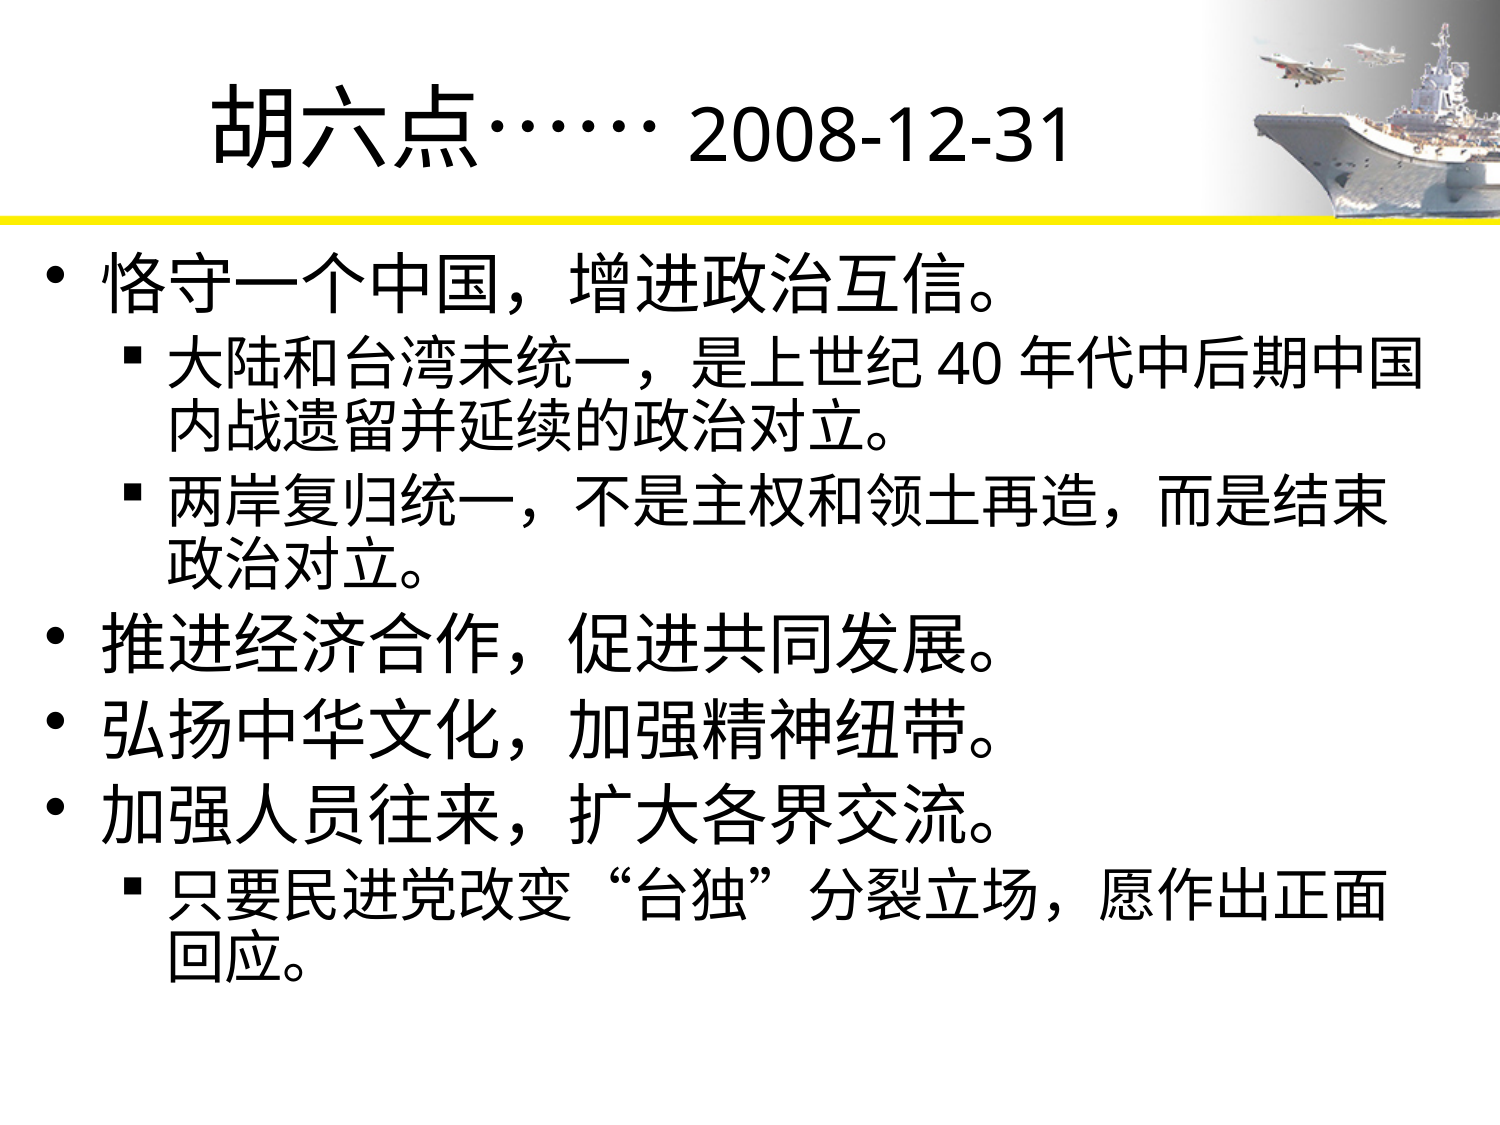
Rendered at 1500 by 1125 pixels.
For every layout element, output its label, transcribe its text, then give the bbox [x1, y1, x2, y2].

title 胡六点……2008-12-31 [29, 30, 1259, 219]
list 恪守一个中国，增进政治互信。 大陆和台湾未统一，是上世纪40年代中后期中国内战遗留并延续的政治对立。 两岸复归统一，不是主权和领土再造，而是结束政治对立。 推进经济合作，促进共同发展。 弘扬中华文化，加强精神纽带。 加强人员往来，扩大各界交流。 只要民进党改变“台独”分裂立场，愿作出正面回应。 [29, 243, 1460, 1059]
picture [0, 0, 1500, 225]
